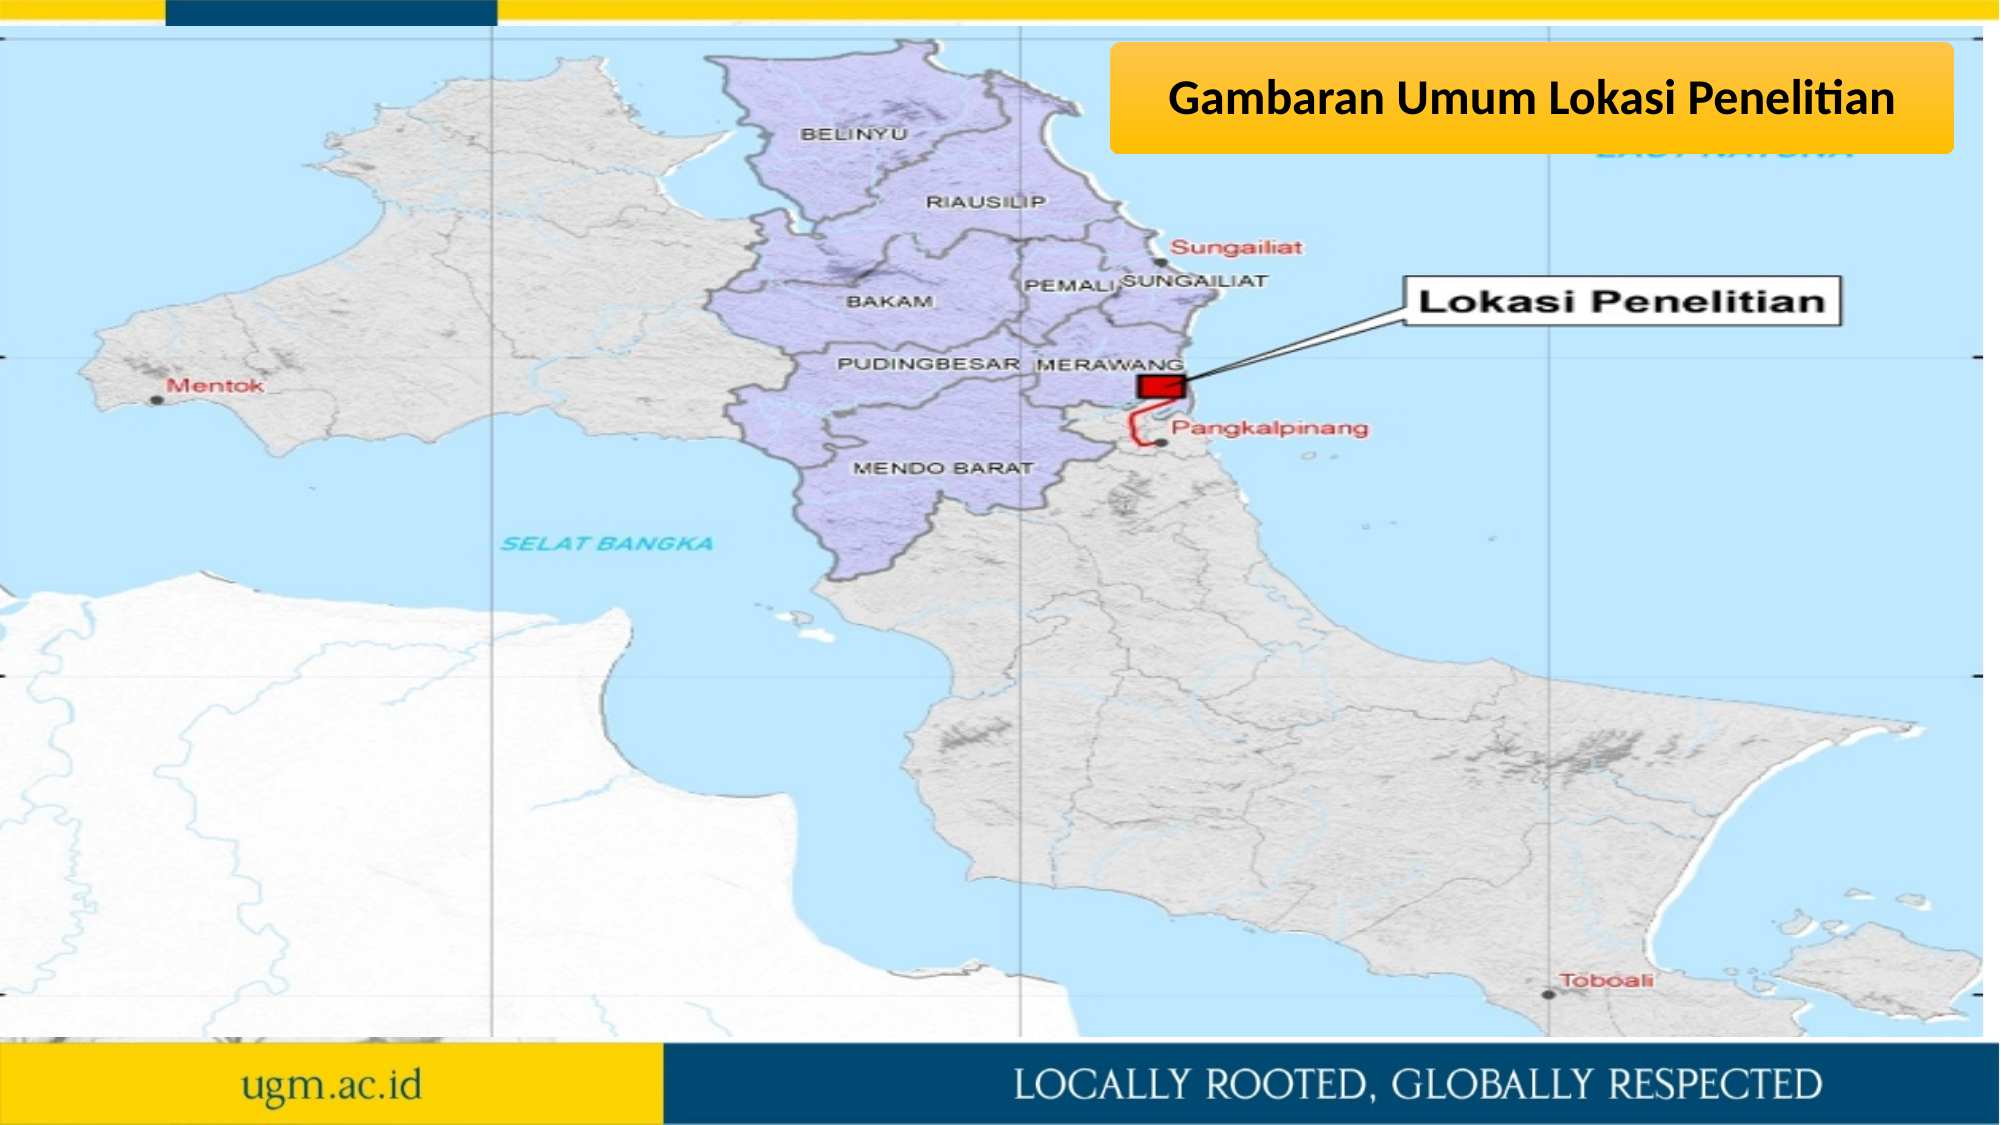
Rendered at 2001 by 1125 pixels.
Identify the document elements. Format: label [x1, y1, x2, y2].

picture [0, 0, 2000, 1125]
text_box [1109, 41, 1955, 155]
